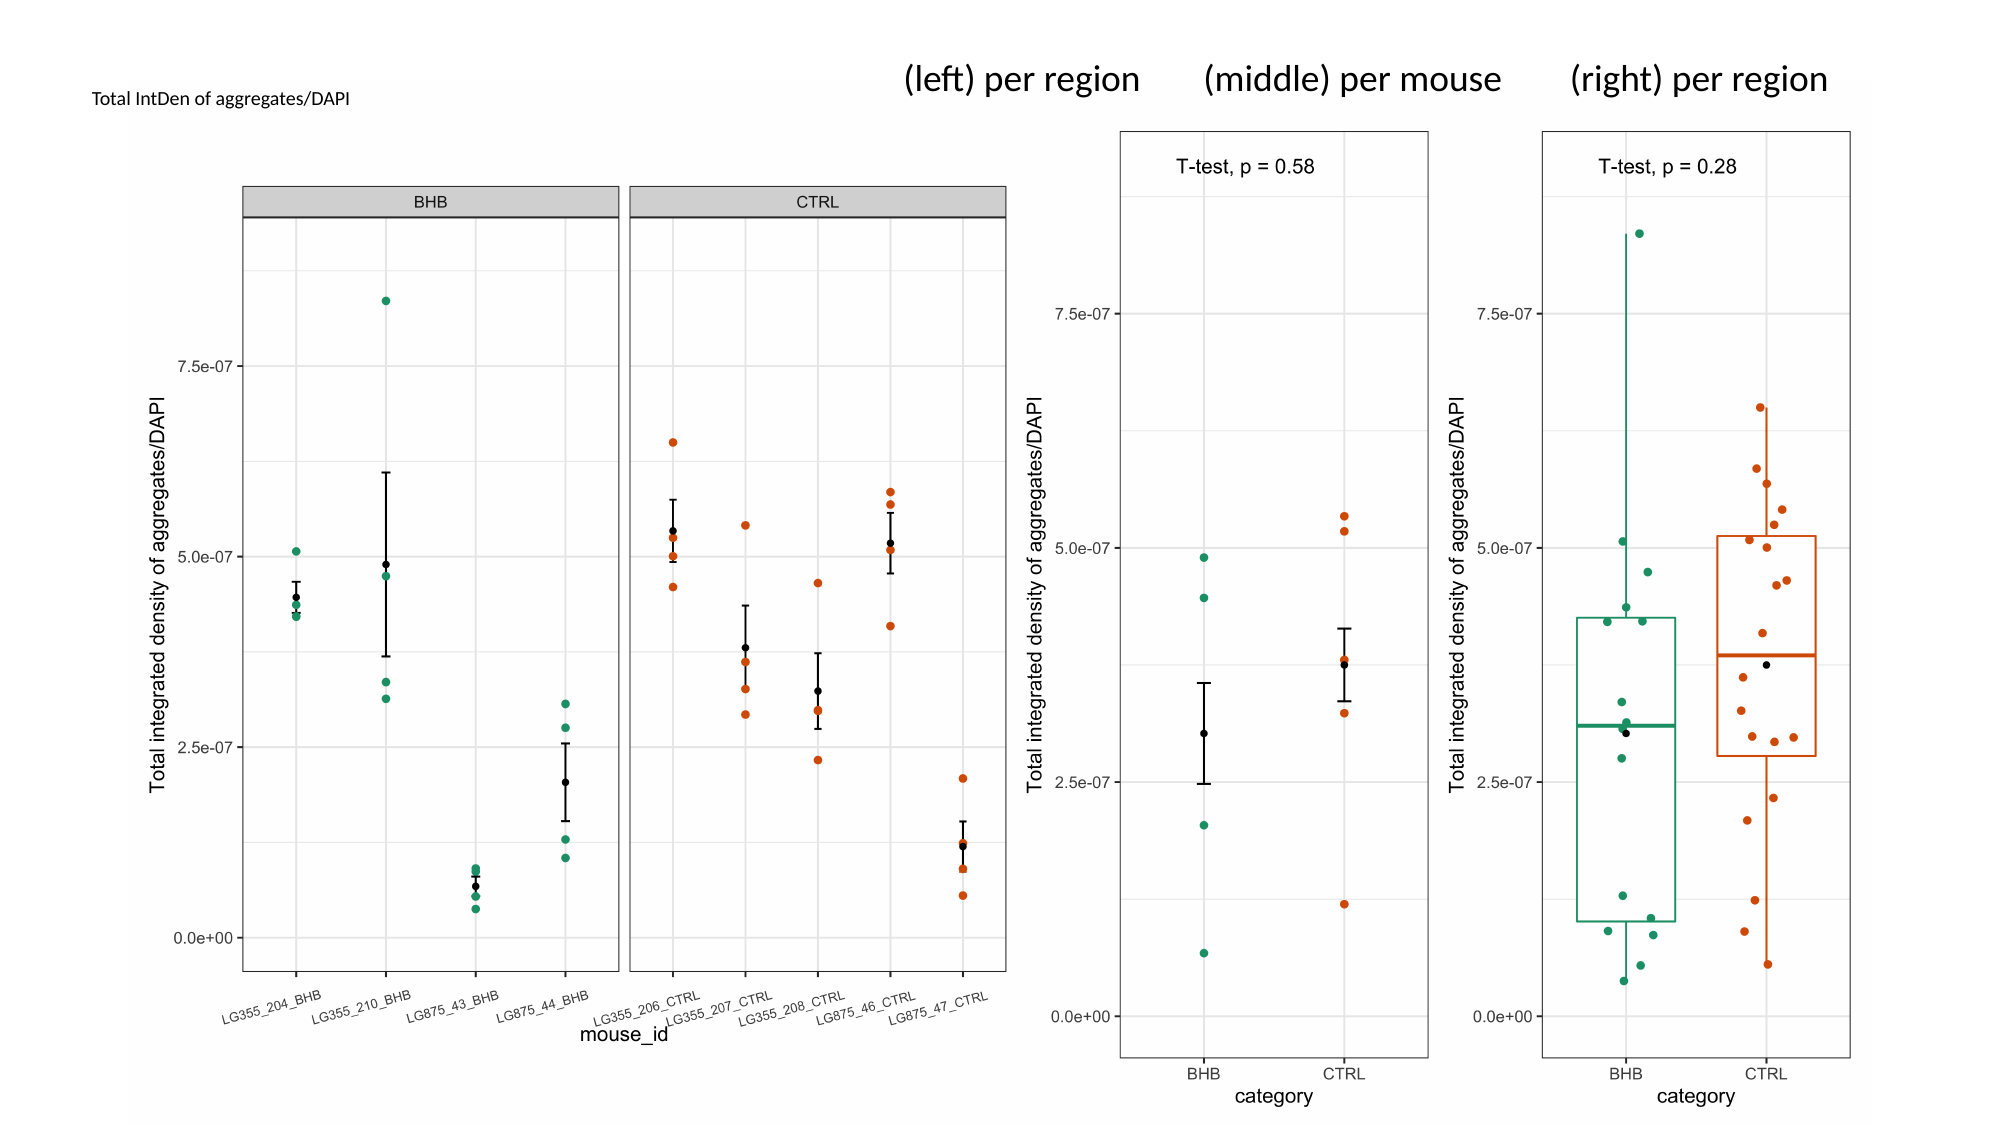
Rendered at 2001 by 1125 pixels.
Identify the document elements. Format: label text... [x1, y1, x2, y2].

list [129, 79, 1871, 1125]
title Total IntDen of aggregates/DAPI [76, 80, 129, 153]
text_box (left) per region (middle) per mouse (right) per region [888, 46, 1944, 106]
